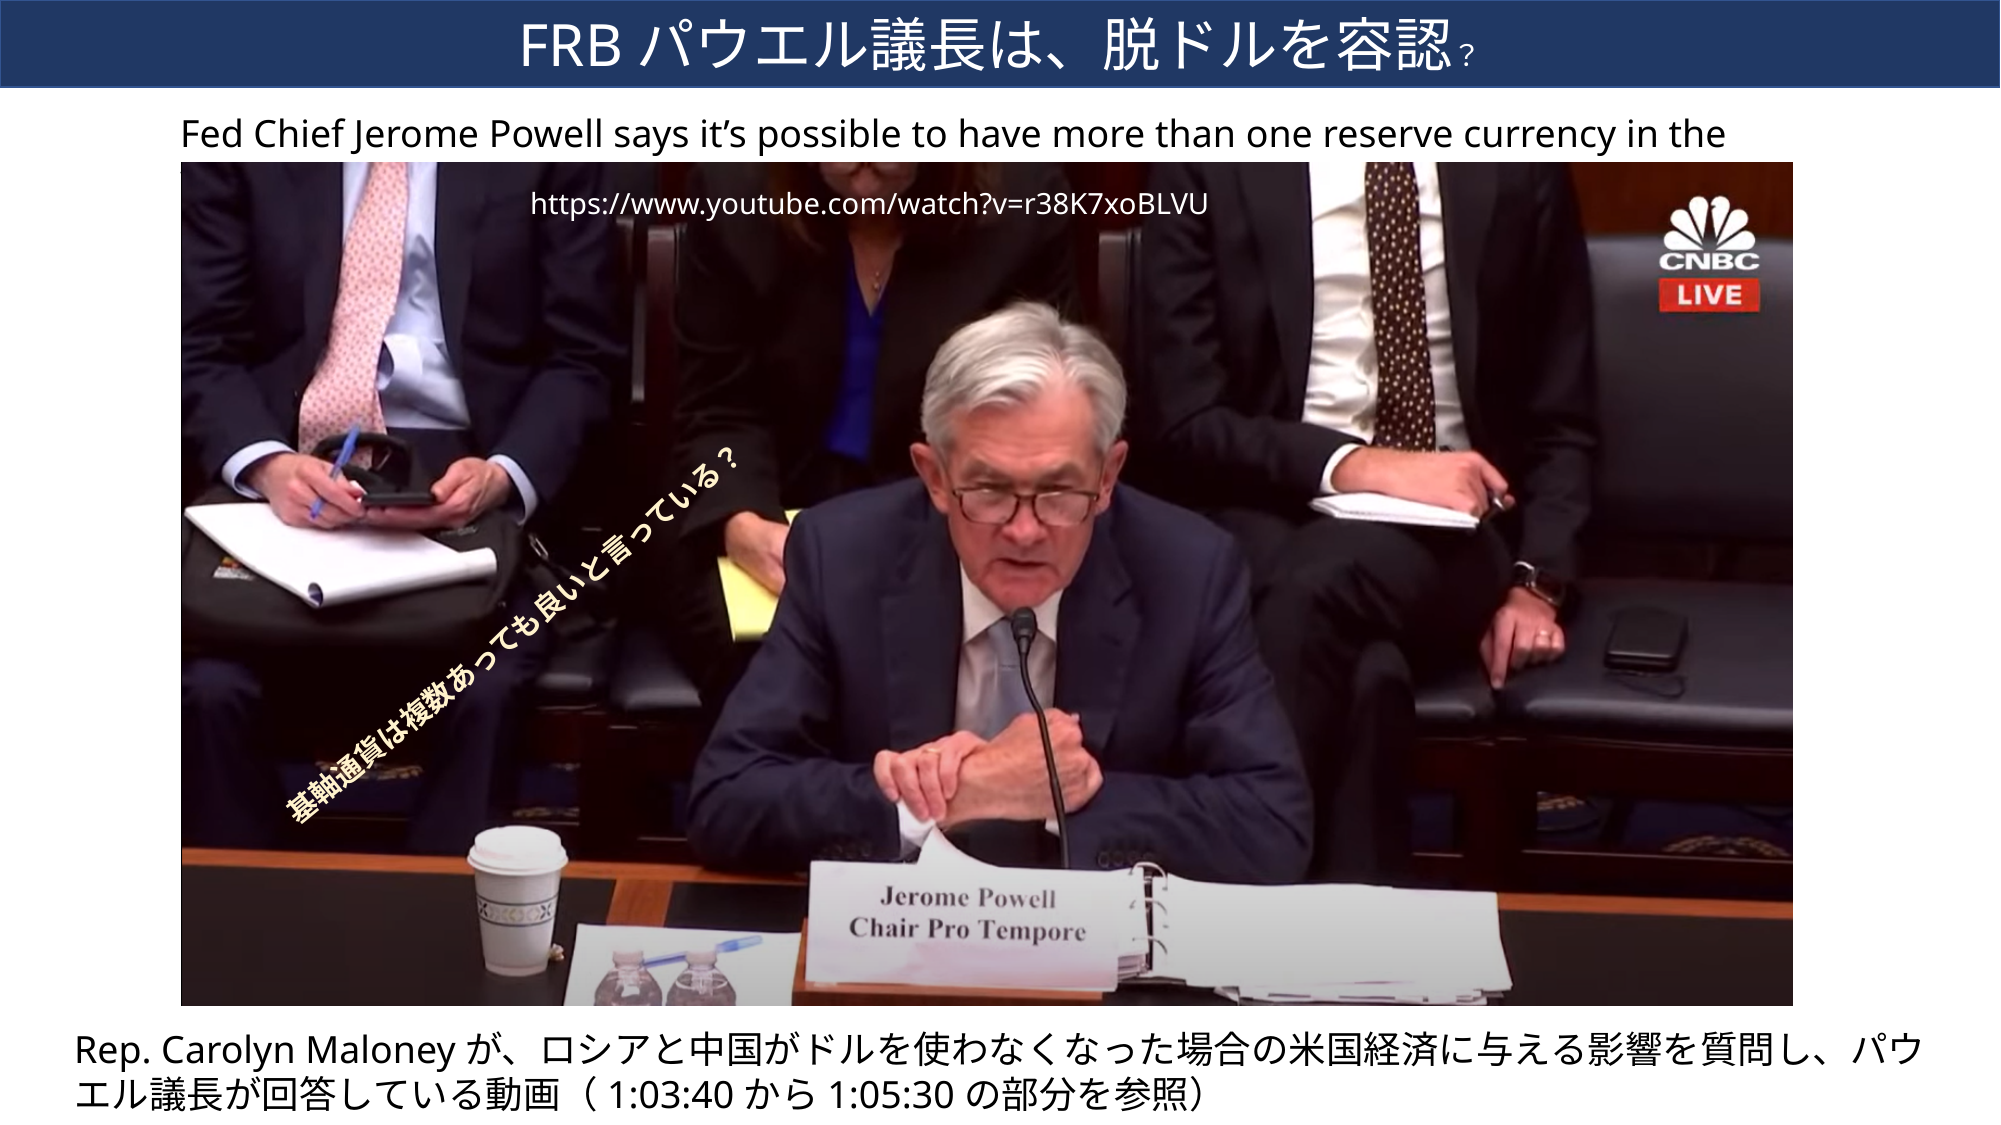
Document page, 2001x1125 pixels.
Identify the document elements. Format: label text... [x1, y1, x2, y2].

text_box FRBパウエル議長は、脱ドルを容認？ [0, 0, 2000, 88]
text_box Fed Chief Jerome Powell says it’s possible to have more than one reserve currency in the world. [165, 102, 1835, 207]
text_box Rep. Carolyn Maloneyが、ロシアと中国がドルを使わなくなった場合の米国経済に与える影響を質問し、パウエル議長が回答している動画（1:03:40から1:05:30の部分を参照） [59, 1018, 1967, 1124]
picture [181, 162, 1793, 1006]
